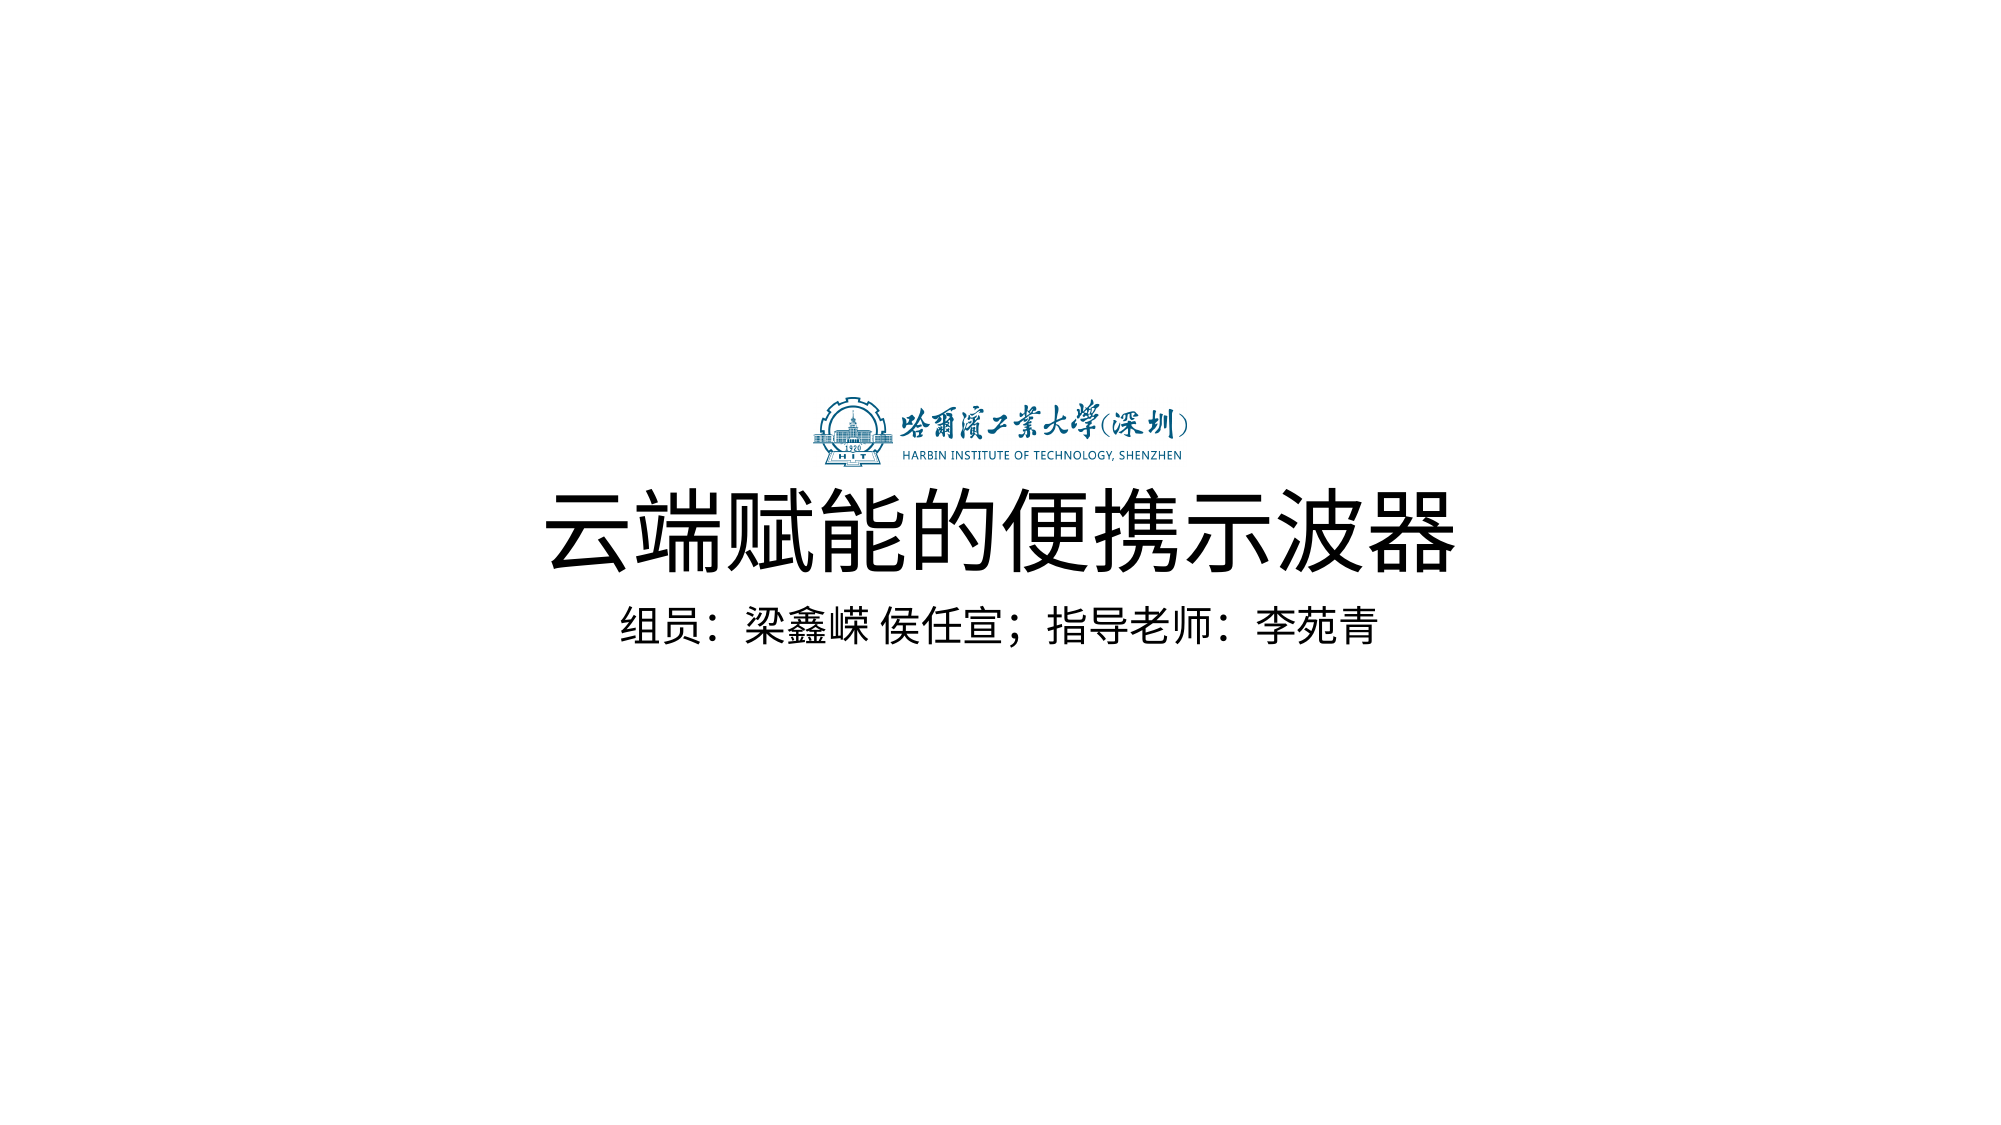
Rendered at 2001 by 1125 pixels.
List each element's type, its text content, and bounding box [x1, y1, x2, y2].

text_box 云端赋能的便携示波器 [332, 466, 1668, 592]
picture [813, 397, 1187, 467]
text_box 组员：梁鑫嵘 侯任宣；指导老师：李苑青 [332, 592, 1668, 658]
